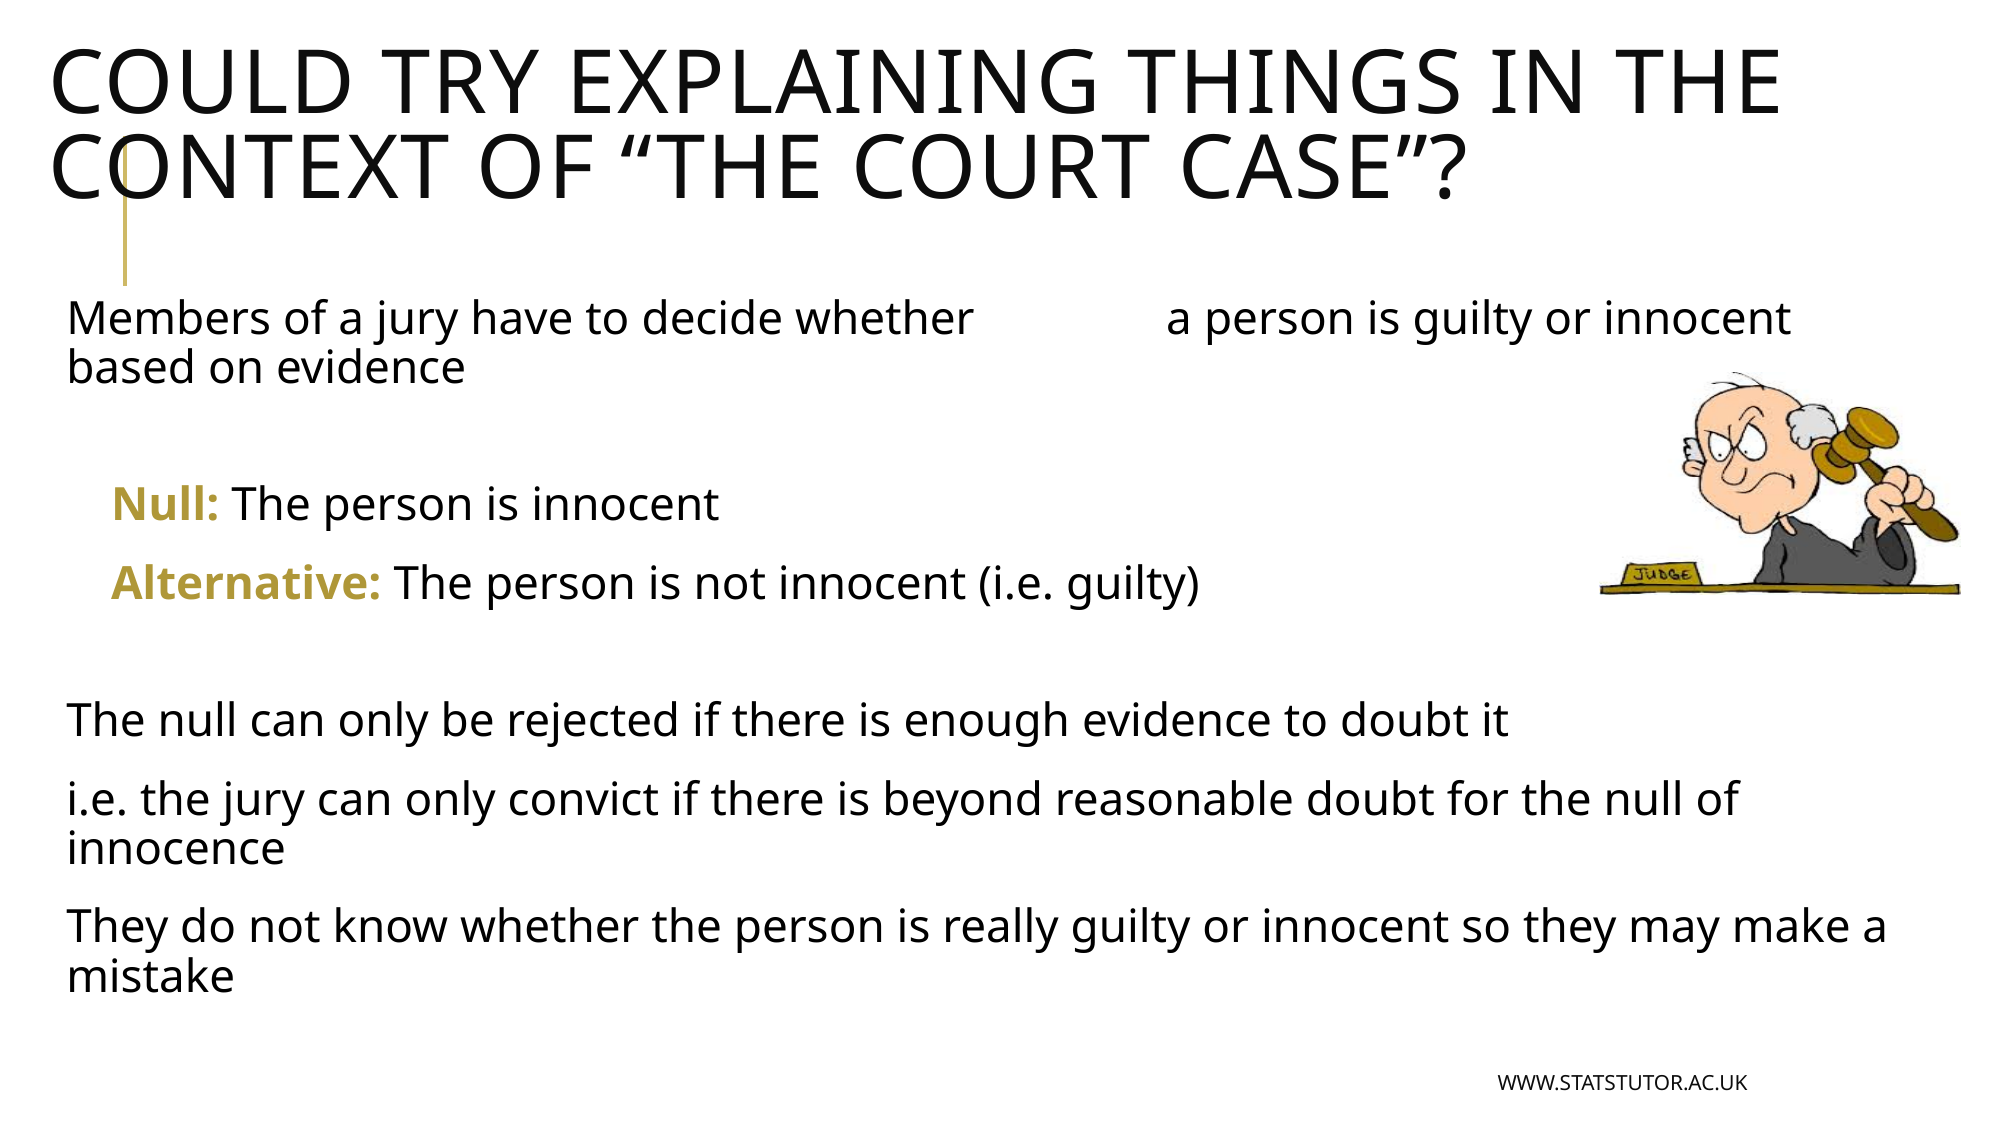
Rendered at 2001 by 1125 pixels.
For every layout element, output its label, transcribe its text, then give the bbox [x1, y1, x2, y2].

list Members of a jury have to decide whether a person is guilty or innocent based on evidence Null: The person is innocent Alternative: The person is not innocent (i.e. guilty) The null can only be rejected if there is enough evidence to doubt it i.e. the jury can only convict if there is beyond reasonable doubt for the null of innocence They do not know whether the person is really guilty or innocent so they may make a mistake [43, 287, 1911, 1030]
title Could try explaining things in the context of “The Court Case”? [33, 36, 1867, 225]
footer www.statstutor.ac.uk [794, 1061, 1763, 1107]
picture [1599, 372, 1961, 596]
